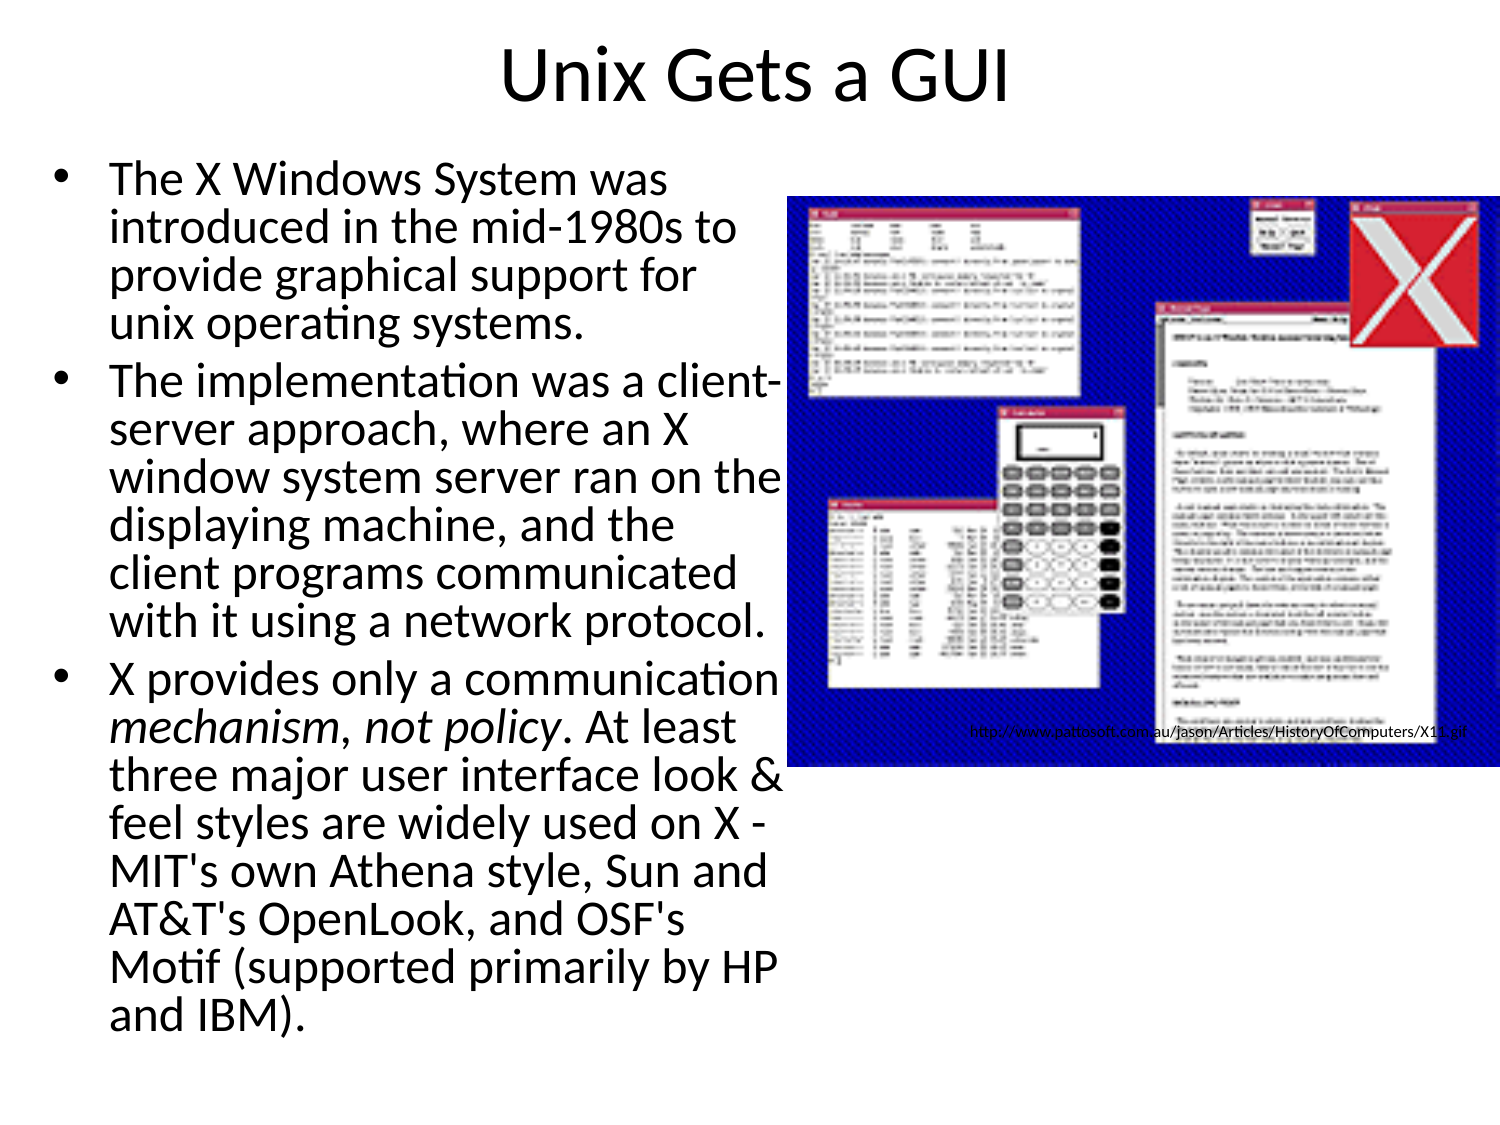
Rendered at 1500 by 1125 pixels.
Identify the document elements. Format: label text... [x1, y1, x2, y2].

list The X Windows System was introduced in the mid-1980s to provide graphical support for unix operating systems. The implementation was a client-server approach, where an X window system server ran on the displaying machine, and the client programs communicated with it using a network protocol. X provides only a communication mechanism, not policy. At least three major user interface look & feel styles are widely used on X - MIT's own Athena style, Sun and AT&T's OpenLook, and OSF's Motif (supported primarily by HP and IBM). [37, 149, 809, 1013]
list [787, 196, 1500, 767]
title Unix Gets a GUI [37, 12, 1475, 125]
